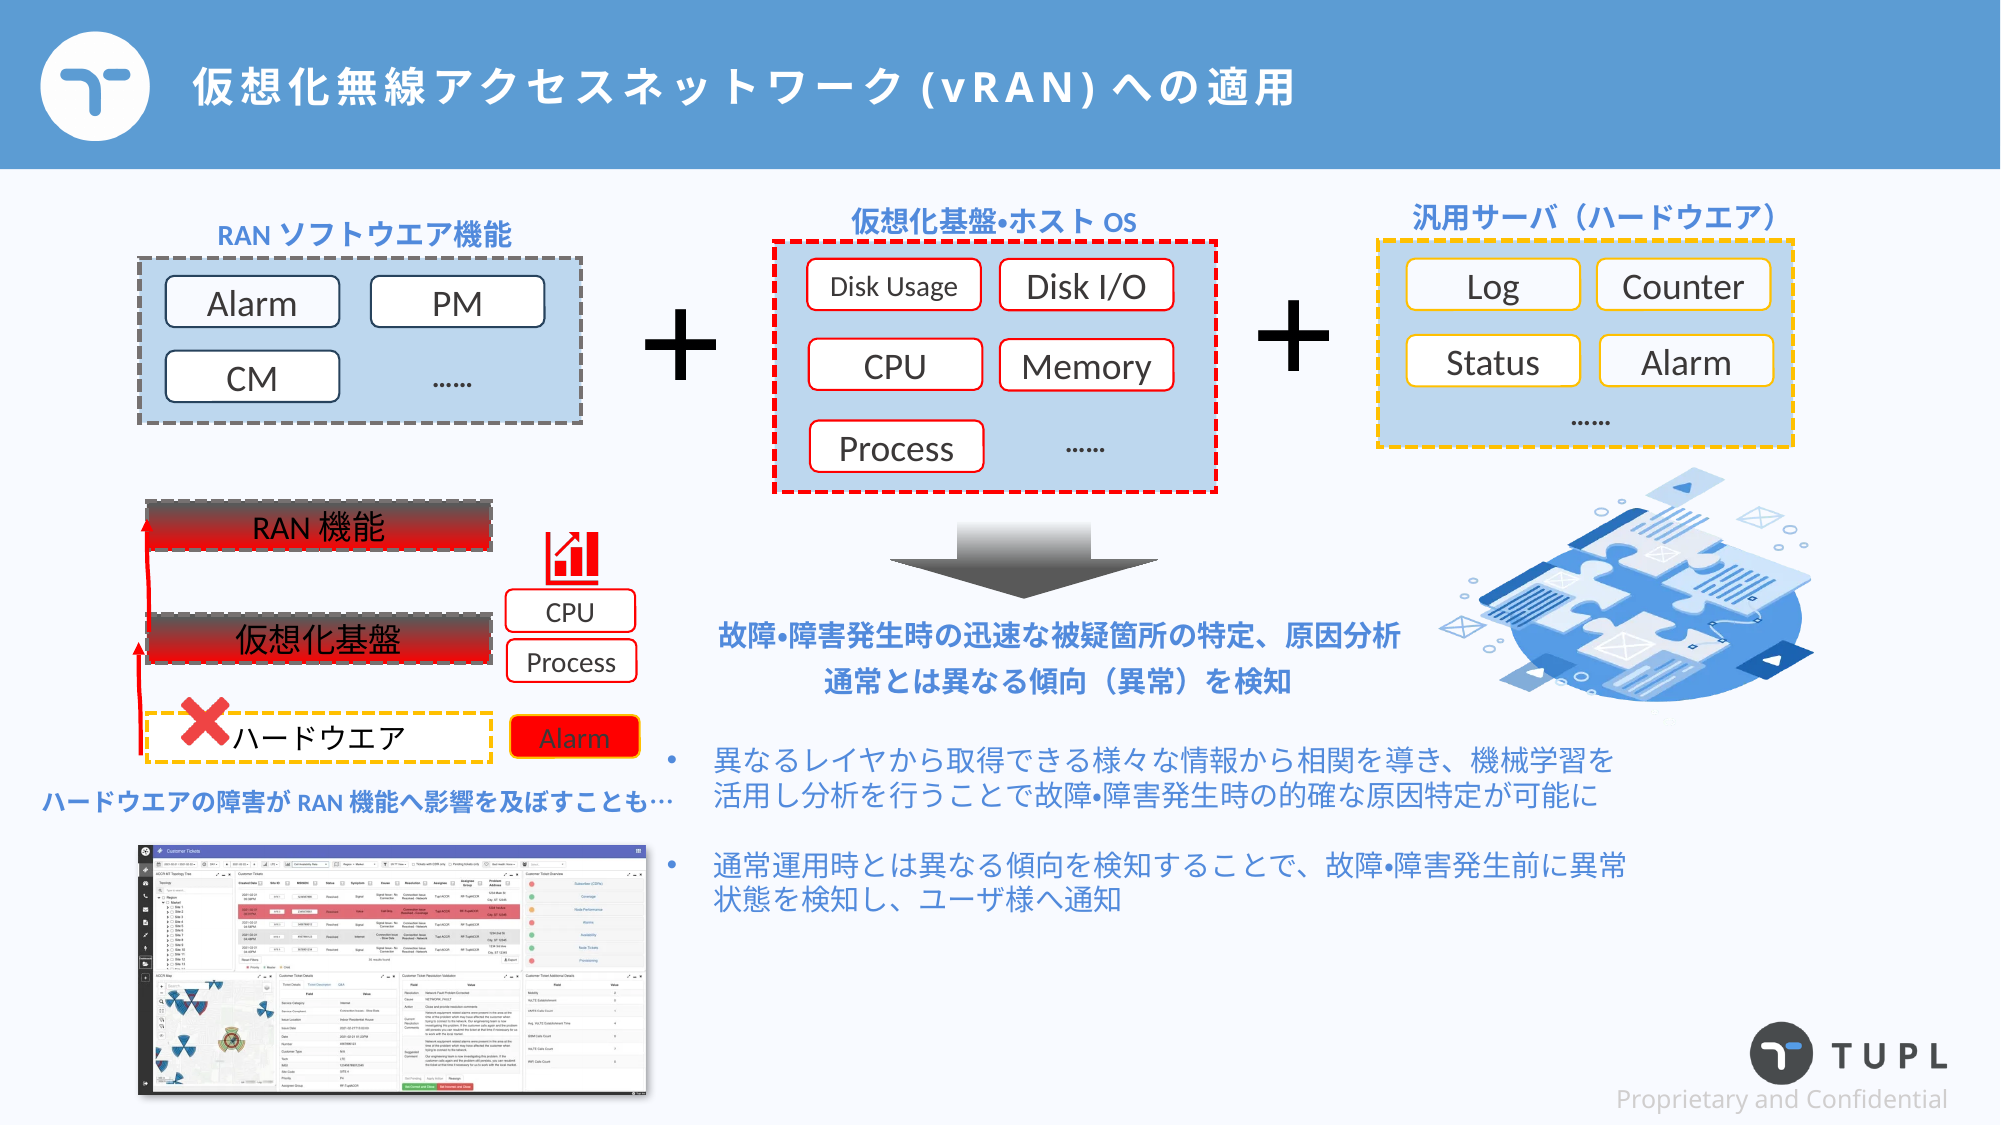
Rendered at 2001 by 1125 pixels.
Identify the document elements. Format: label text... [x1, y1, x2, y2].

text_box [773, 240, 1217, 493]
text_box 通常とは異なる傾向（異常）を検知 [809, 655, 1437, 706]
text_box CM [164, 349, 341, 404]
text_box 異なるレイヤから取得できる様々な情報から相関を導き、機械学習を活用し分析を行うことで故障・障害発生時の的確な原因特定が可能に 通常運用時とは異なる傾向を検知することで、故障・障害発生前に異常状態を検知し、ユーザ様へ通知 [652, 734, 1652, 925]
text_box Alarm [164, 274, 341, 329]
text_box Disk Usage [806, 257, 982, 312]
picture [13, 11, 177, 161]
text_box Process [808, 419, 985, 473]
text_box [138, 257, 582, 424]
picture [535, 522, 608, 595]
text_box Process [505, 638, 638, 683]
text_box …… [1049, 415, 1184, 466]
picture [1251, 293, 1336, 378]
title 仮想化無線アクセスネットワーク(vRAN)への適用 [177, 27, 1949, 150]
picture [181, 697, 230, 746]
picture [1714, 953, 1982, 1125]
text_box Memory [998, 338, 1175, 392]
text_box ハードウエアの障害がRAN機能へ影響を及ぼすことも… [27, 778, 694, 824]
text_box [1377, 239, 1794, 448]
text_box RANソフトウエア機能 [203, 209, 557, 259]
text_box Alarm [509, 714, 641, 759]
text_box [889, 519, 1159, 600]
text_box 仮想化基盤・ホストOS [836, 195, 1345, 246]
text_box 仮想化基盤 [146, 613, 492, 664]
text_box RAN機能 [146, 500, 492, 551]
text_box …… [417, 350, 551, 401]
text_box Counter [1595, 257, 1772, 312]
text_box ハードウエア [146, 712, 492, 763]
picture [1437, 466, 1814, 726]
picture [638, 302, 723, 387]
text_box Alarm [1598, 333, 1775, 388]
text_box CPU [504, 588, 637, 633]
picture [137, 845, 646, 1095]
text_box 故障・障害発生時の迅速な被疑箇所の特定、原因分析 [703, 609, 1437, 660]
text_box PM [369, 274, 546, 329]
text_box Disk I/O [998, 257, 1175, 312]
text_box CPU [807, 337, 984, 391]
text_box …… [1555, 388, 1690, 439]
text_box Status [1405, 333, 1582, 388]
text_box 汎用サーバ（ハードウエア） [1397, 192, 1906, 242]
text_box Log [1405, 257, 1582, 312]
